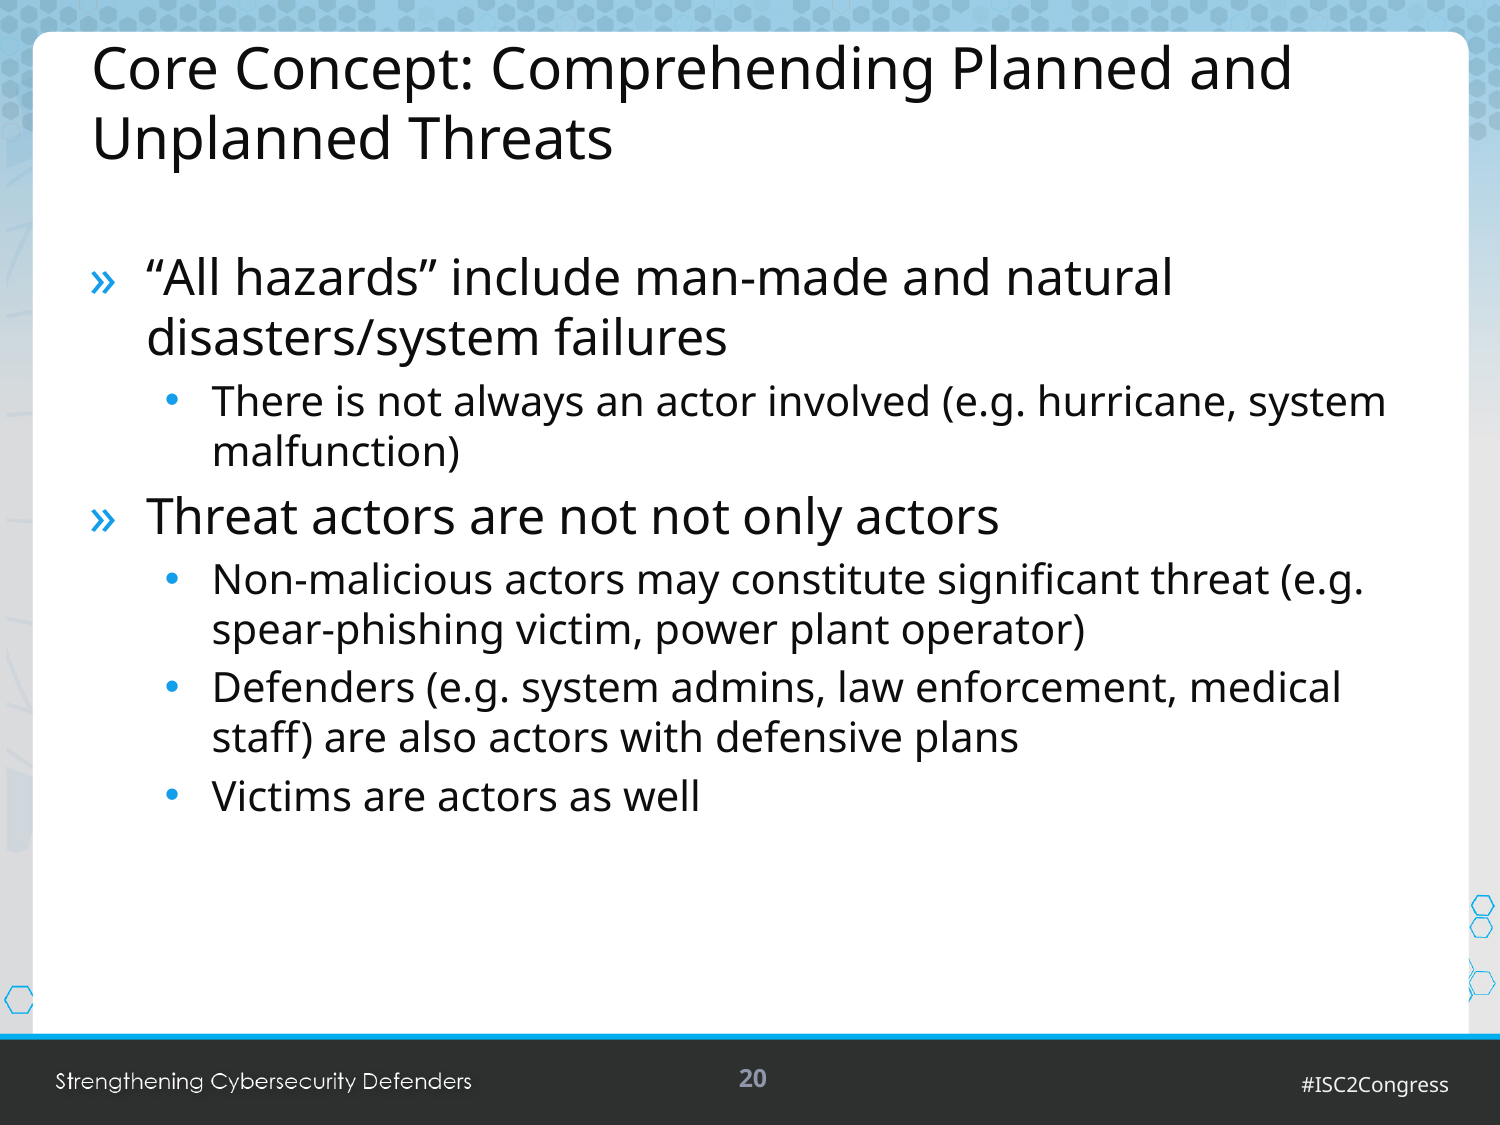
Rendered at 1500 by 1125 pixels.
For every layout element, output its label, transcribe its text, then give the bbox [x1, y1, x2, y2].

list “All hazards” include man-made and natural disasters/system failures There is not always an actor involved (e.g. hurricane, system malfunction) Threat actors are not not only actors Non-malicious actors may constitute significant threat (e.g. spear-phishing victim, power plant operator) Defenders (e.g. system admins, law enforcement, medical staff) are also actors with defensive plans Victims are actors as well [75, 238, 1425, 977]
picture [0, 0, 1500, 1033]
picture [0, 1040, 1500, 1125]
title Core Concept: Comprehending Planned and Unplanned Threats [76, 23, 1392, 180]
